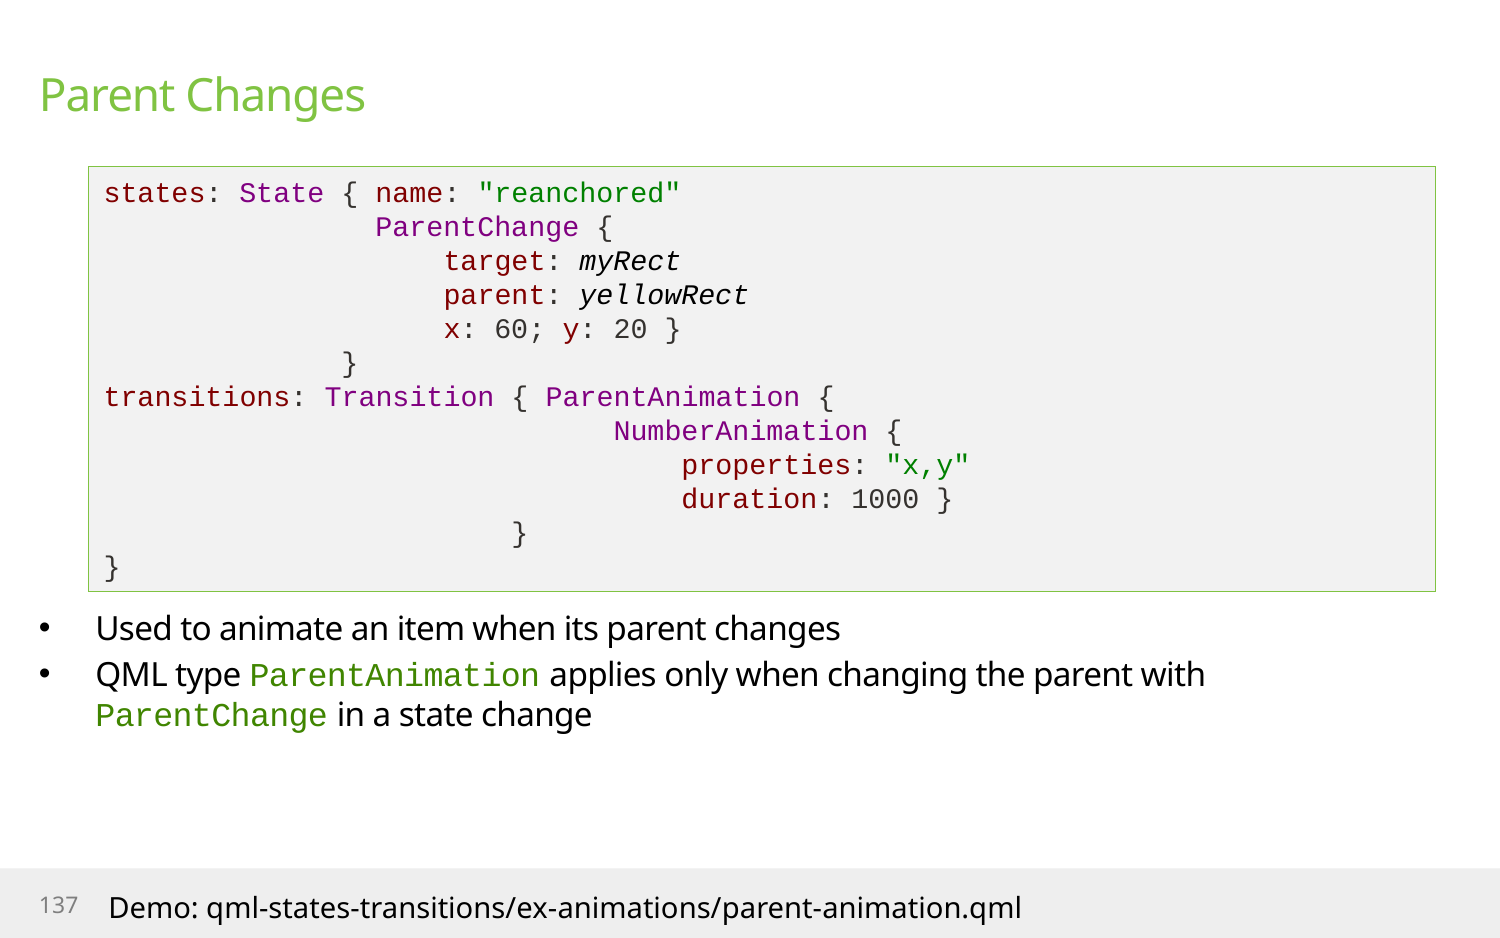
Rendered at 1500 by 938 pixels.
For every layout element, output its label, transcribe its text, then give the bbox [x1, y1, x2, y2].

text_box Demo: qml-states-transitions/ex-animations/parent-animation.qml [93, 882, 1315, 932]
text_box states: State { name: "reanchored" ParentChange { target: myRect parent: yellowRect x: 60; y: 20 } } transitions: Transition { ParentAnimation { NumberAnimation { properties: "x,y" duration: 1000 } } } [88, 166, 1436, 592]
list Used to animate an item when its parent changes QML type ParentAnimation applies only when changing the parent with ParentChange in a state change [39, 607, 1272, 762]
title Parent Changes [39, 66, 1052, 196]
slide_number 137 [39, 892, 93, 921]
